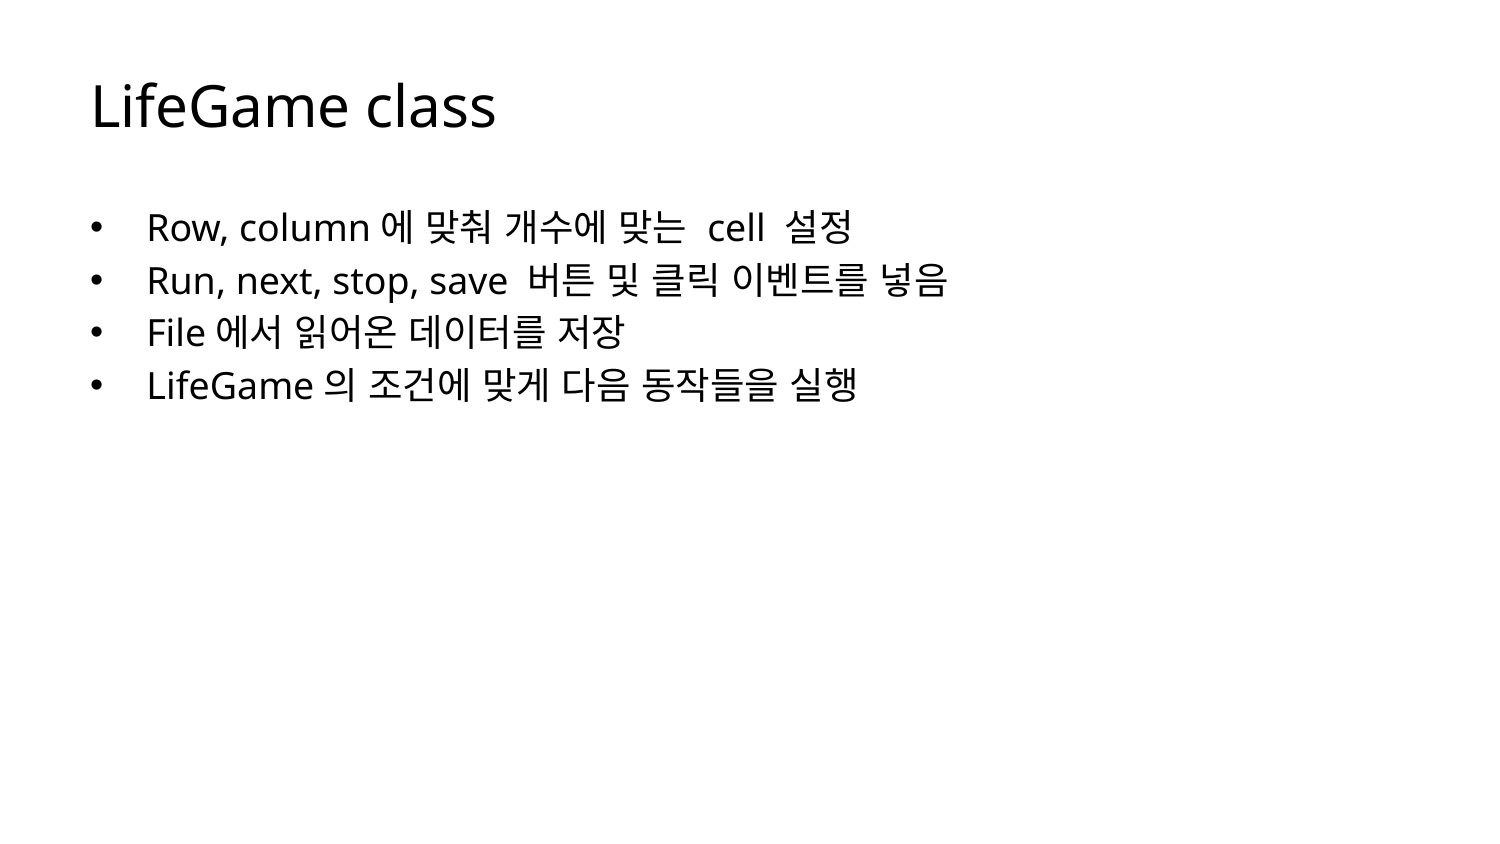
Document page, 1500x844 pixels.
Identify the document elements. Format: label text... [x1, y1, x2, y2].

list Row, column에 맞춰 개수에 맞는 cell 설정 Run, next, stop, save 버튼 및 클릭 이벤트를 넣음 File에서 읽어온 데이터를 저장 LifeGame의 조건에 맞게 다음 동작들을 실행 [75, 196, 1425, 754]
title LifeGame class [75, 33, 1425, 175]
